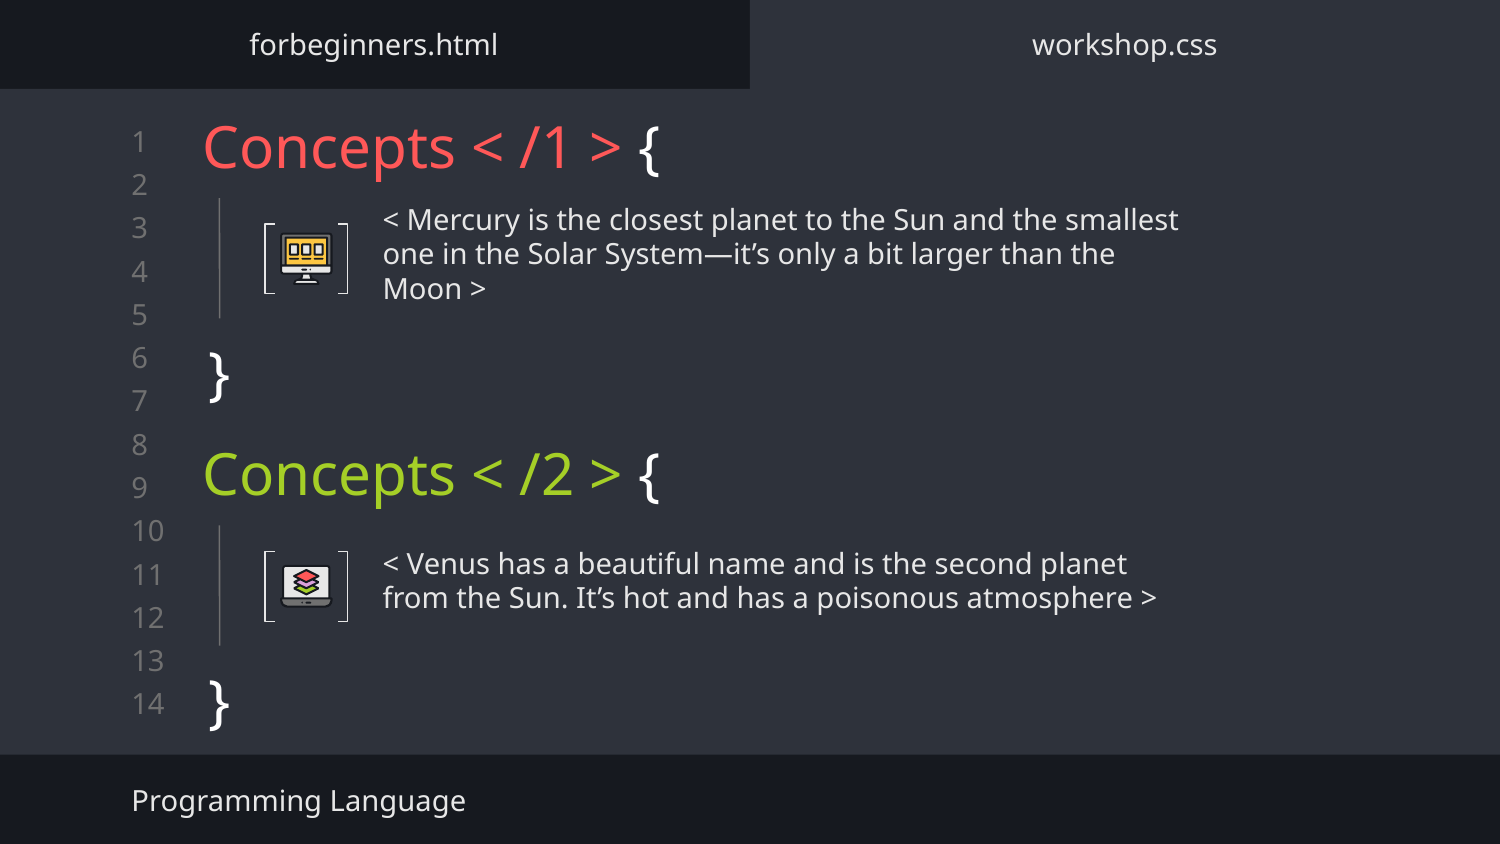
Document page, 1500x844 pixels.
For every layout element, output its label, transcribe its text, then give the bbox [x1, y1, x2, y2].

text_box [177, 197, 261, 422]
subtitle < Mercury is the closest planet to the Sun and the smallest one in the Solar System—it’s only a bit larger than the Moon > [367, 188, 1211, 318]
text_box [264, 223, 348, 294]
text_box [177, 525, 261, 749]
subtitle workshop.css [750, 15, 1500, 74]
subtitle Concepts < /2 > { [187, 428, 853, 516]
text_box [264, 551, 348, 622]
subtitle forbeginners.html [0, 15, 749, 74]
subtitle < Venus has a beautiful name and is the second planet from the Sun. It’s hot and has a poisonous atmosphere > [367, 515, 1211, 645]
title Concepts < /1 > { [187, 101, 853, 189]
subtitle Programming Language [116, 770, 915, 829]
